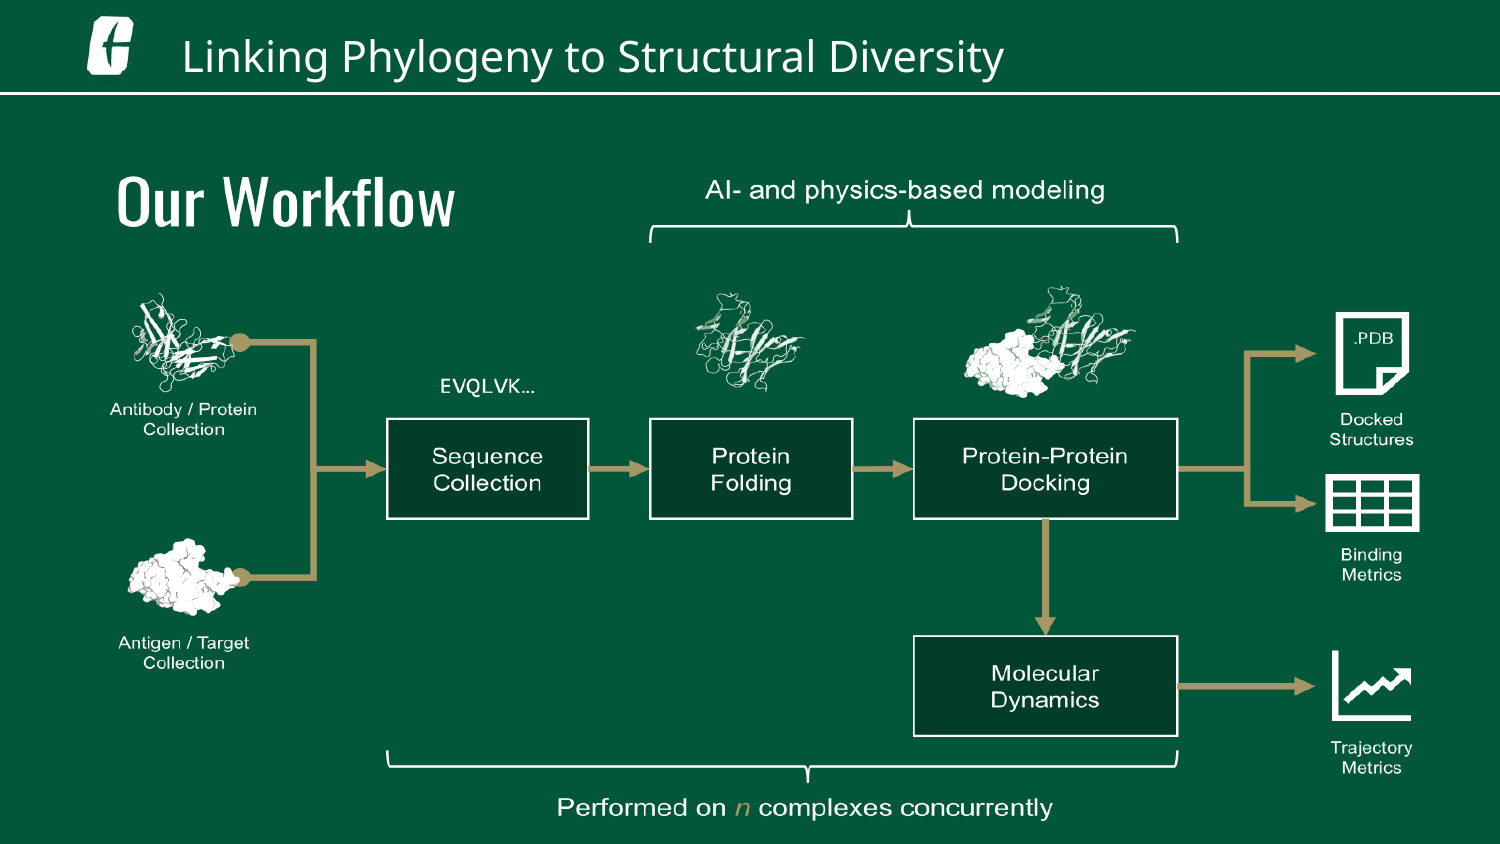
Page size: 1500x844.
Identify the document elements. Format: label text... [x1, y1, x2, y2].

picture [0, 0, 1500, 844]
text_box Linking Phylogeny to Structural Diversity [145, 18, 1052, 93]
